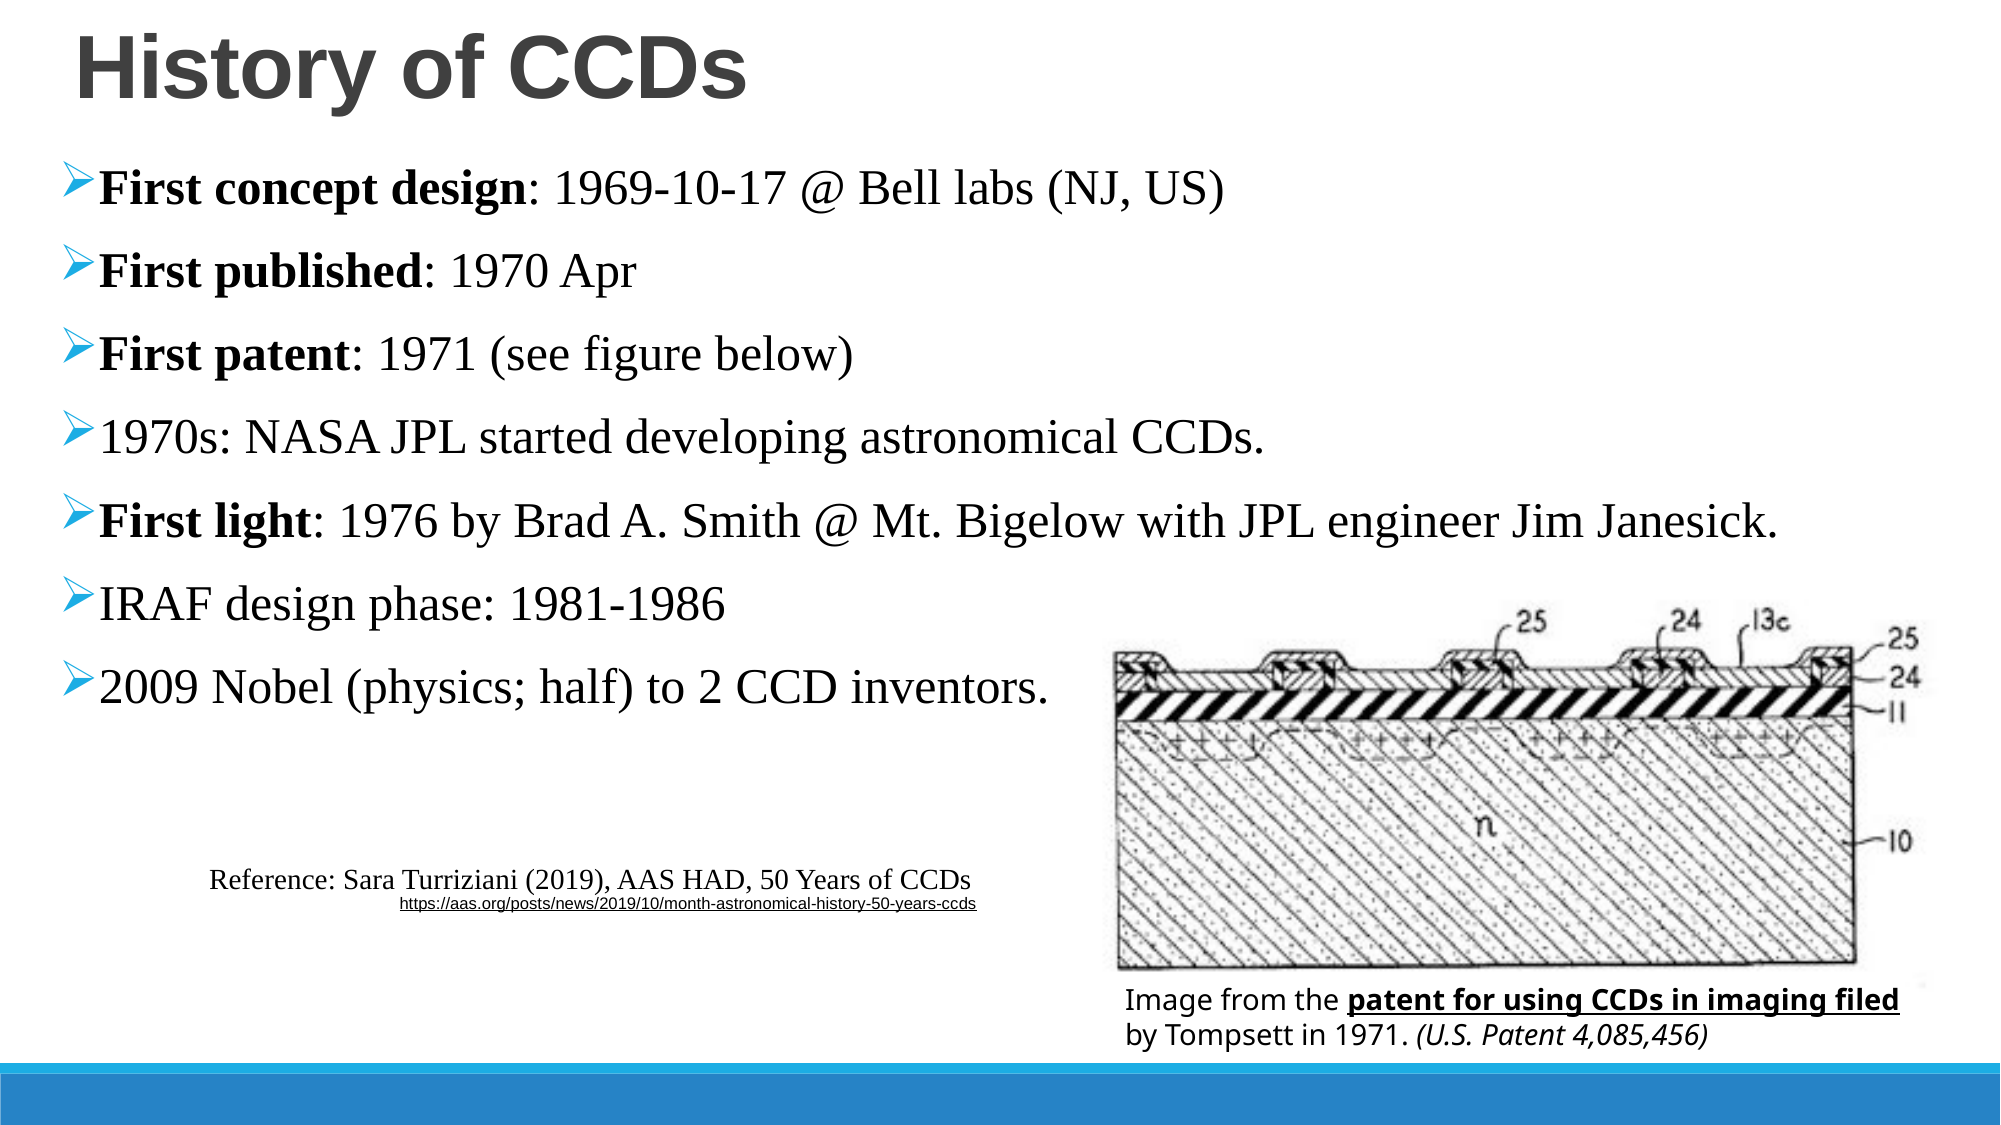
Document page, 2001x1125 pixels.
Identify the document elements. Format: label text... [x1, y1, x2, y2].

list First concept design: 1969-10-17 @ Bell labs (NJ, US) First published: 1970 Apr First patent: 1971 (see figure below) 1970s: NASA JPL started developing astronomical CCDs. First light: 1976 by Brad A. Smith @ Mt. Bigelow with JPL engineer Jim Janesick. IRAF design phase: 1981-1986 2009 Nobel (physics; half) to 2 CCD inventors. Reference: Sara Turriziani (2019), AAS HAD, 50 Years of CCDs [59, 153, 1881, 1015]
title History of CCDs [59, 17, 1945, 125]
text_box https://aas.org/posts/news/2019/10/month-astronomical-history-50-years-ccds [349, 885, 997, 920]
text_box Image from the patent for using CCDs in imaging filed by Tompsett in 1971. (U.S. Patent 4,085,456) [1110, 1025, 1941, 1059]
picture [1084, 561, 1942, 1018]
